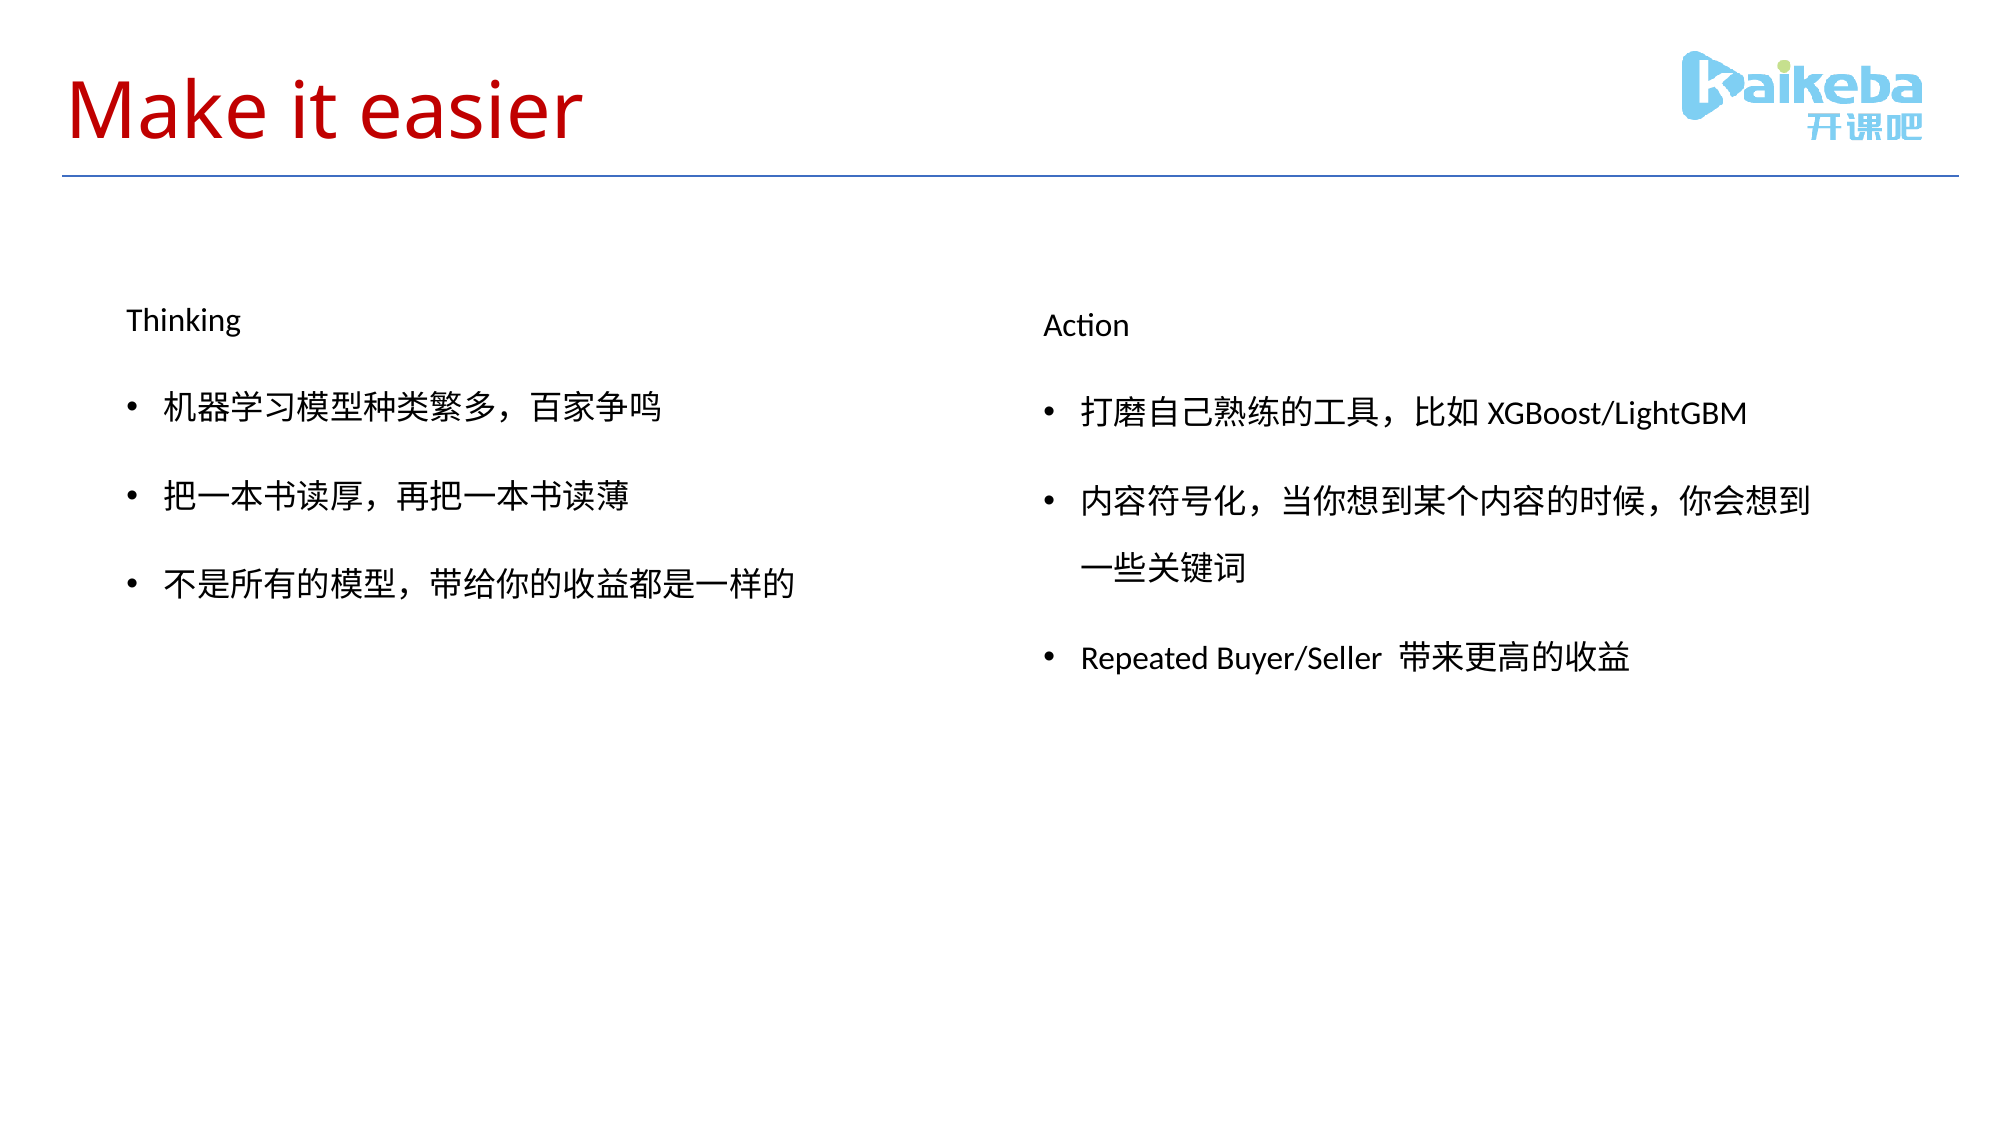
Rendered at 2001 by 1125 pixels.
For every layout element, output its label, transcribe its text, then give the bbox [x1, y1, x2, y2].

text_box Action 打磨自己熟练的工具，比如XGBoost/LightGBM 内容符号化，当你想到某个内容的时候，你会想到一些关键词 Repeated Buyer/Seller 带来更高的收益 [1035, 267, 1820, 958]
list Thinking 机器学习模型种类繁多，百家争鸣 把一本书读厚，再把一本书读薄 不是所有的模型，带给你的收益都是一样的 [118, 261, 904, 953]
title Make it easier [57, 59, 1728, 167]
table_cell Yahoo LTR [1653, 21, 1950, 167]
